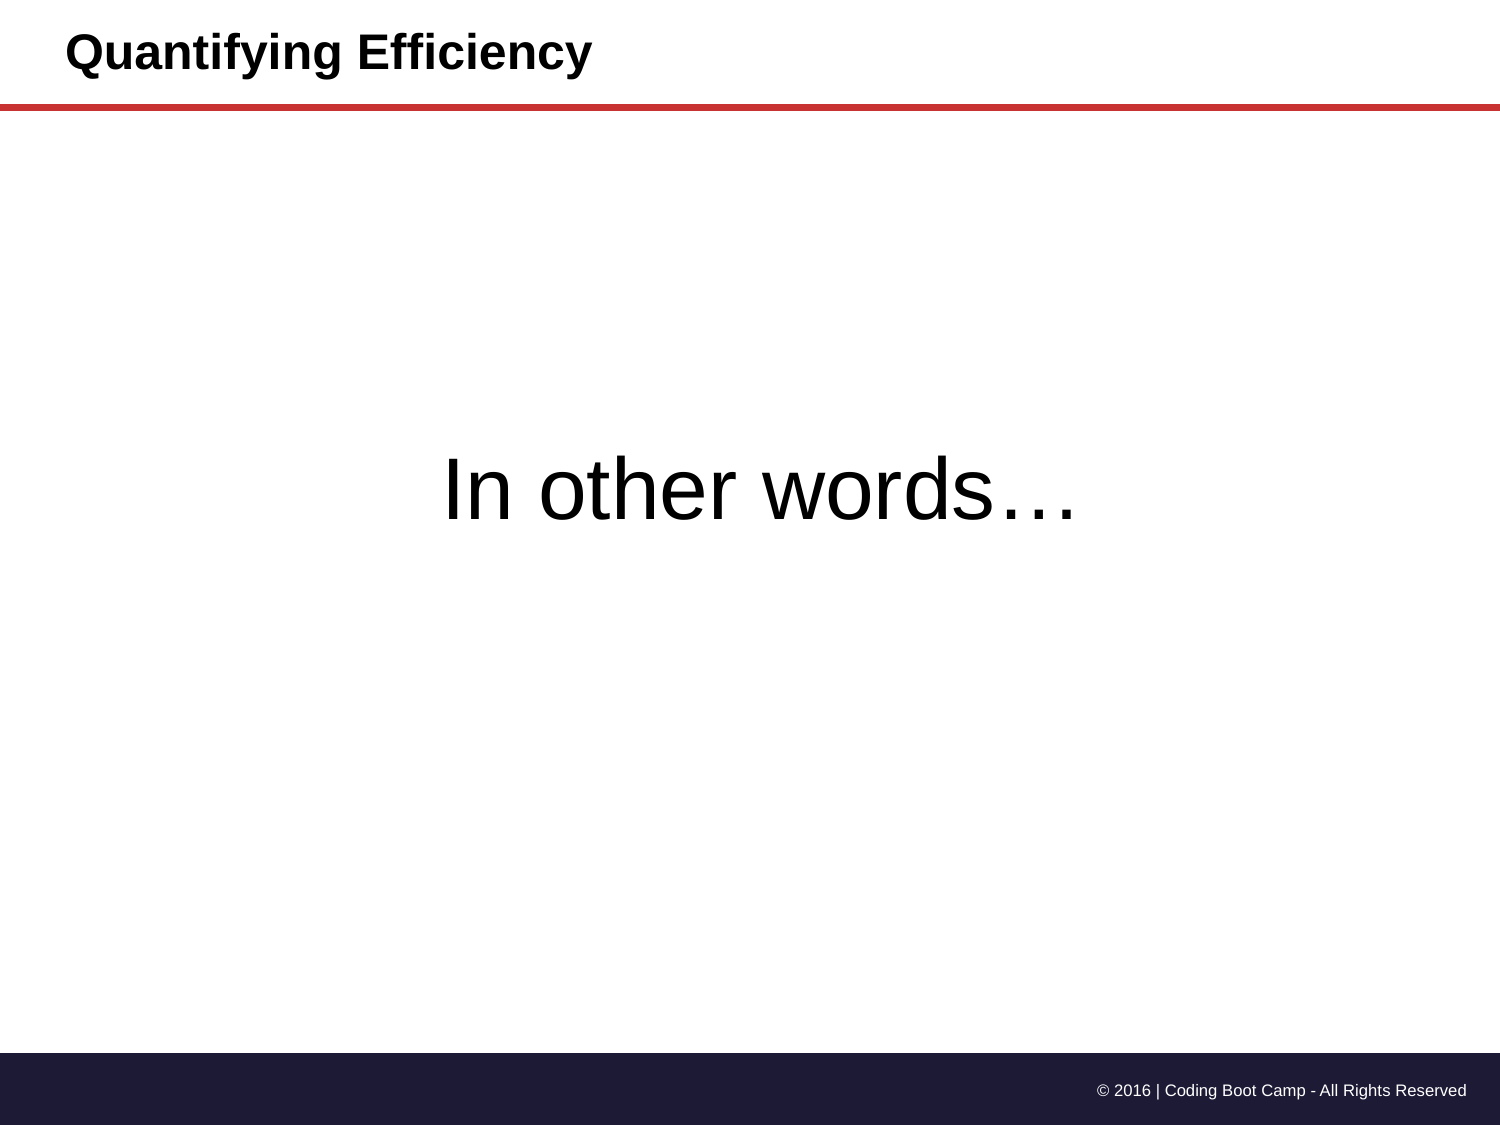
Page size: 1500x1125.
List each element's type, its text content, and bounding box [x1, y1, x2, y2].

text_box In other words… [49, 424, 1475, 545]
title Quantifying Efficiency [50, 0, 1425, 108]
